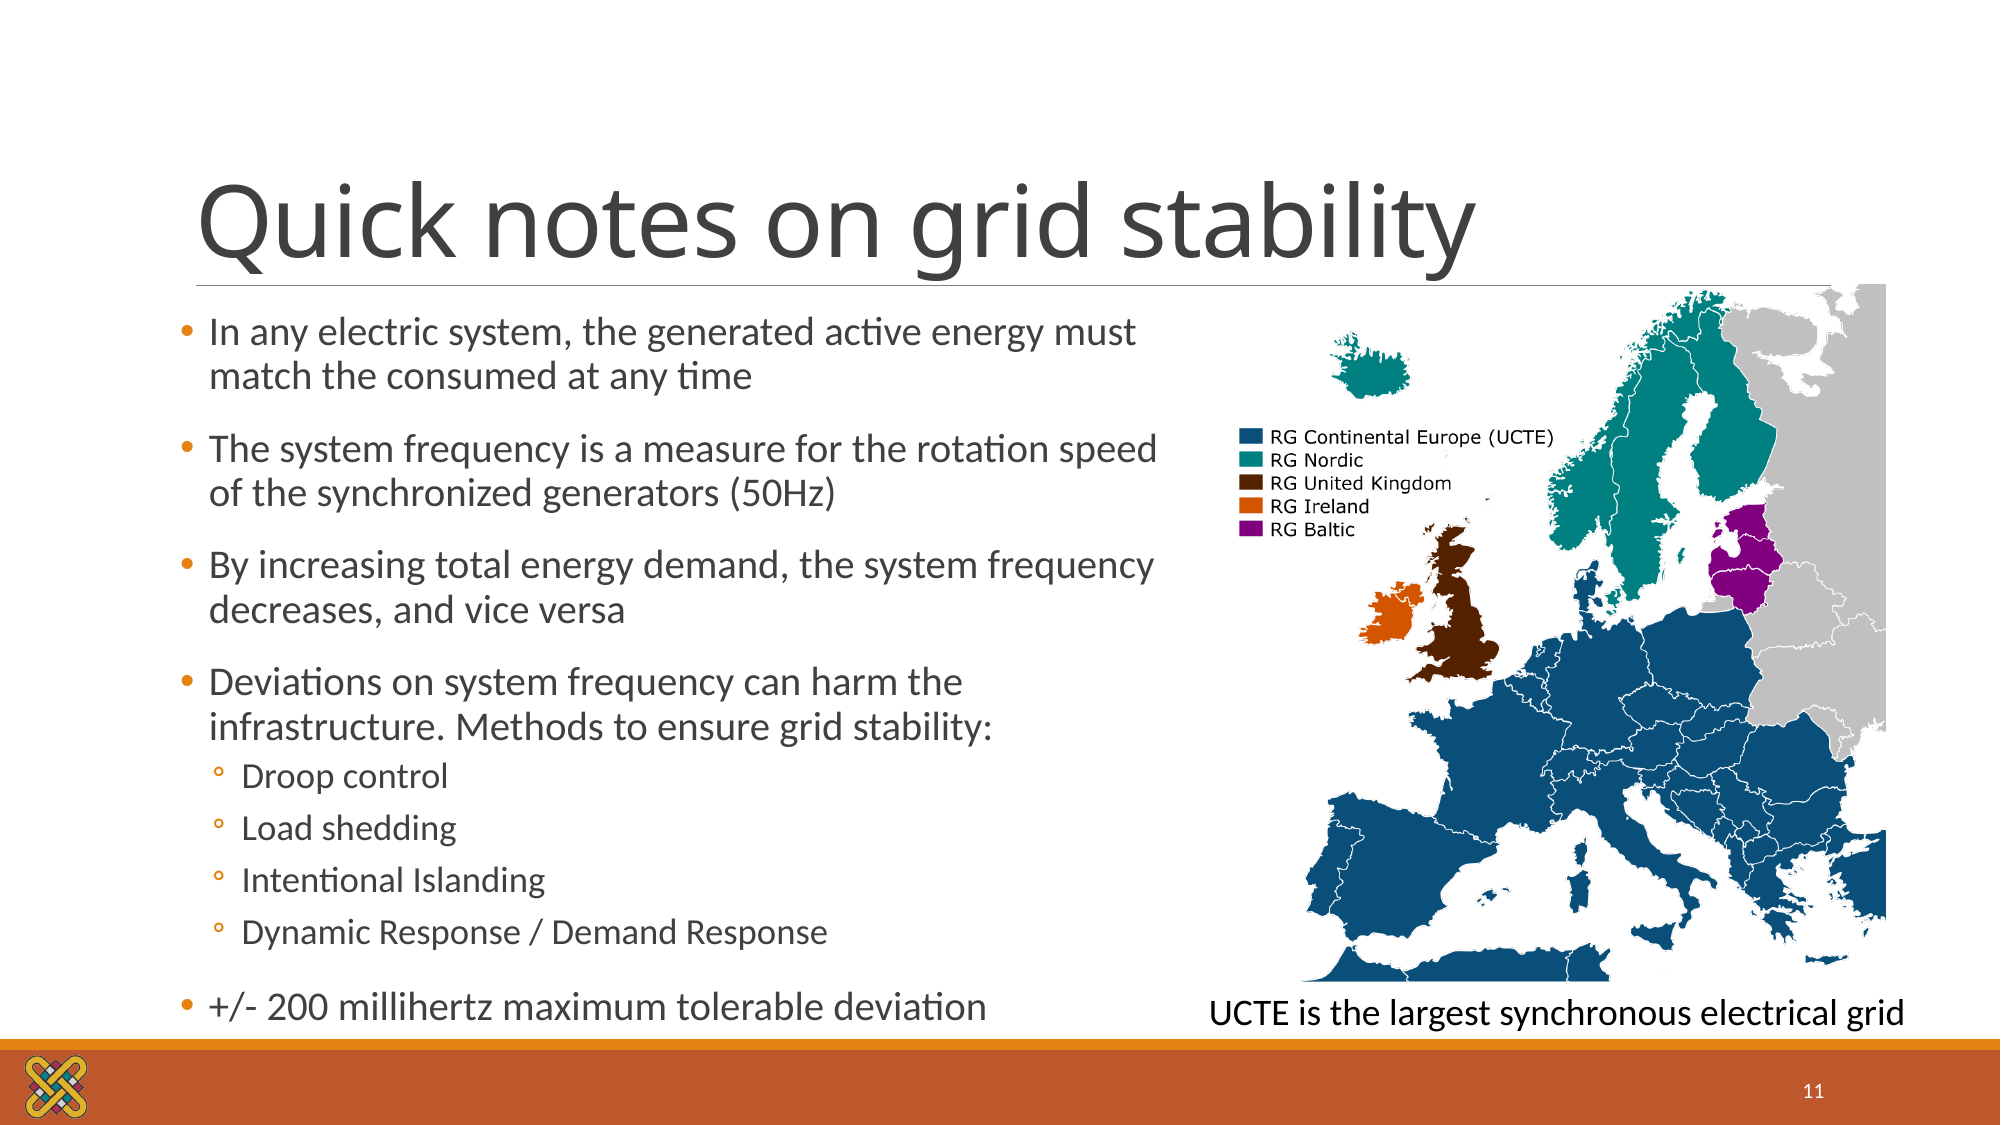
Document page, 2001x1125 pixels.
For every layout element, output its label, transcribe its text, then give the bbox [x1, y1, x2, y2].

picture [1229, 284, 1886, 982]
picture [22, 1051, 90, 1121]
list In any electric system, the generated active energy must match the consumed at any time The system frequency is a measure for the rotation speed of the synchronized generators (50Hz) By increasing total energy demand, the system frequency decreases, and vice versa Deviations on system frequency can harm the infrastructure. Methods to ensure grid stability: Droop control Load shedding Intentional Islanding Dynamic Response / Demand Response +/- 200 millihertz maximum tolerable deviation [180, 302, 1190, 1042]
slide_number 11 [1624, 1059, 1840, 1120]
text_box UCTE is the largest synchronous electrical grid [1194, 980, 1921, 1041]
title Quick notes on grid stability [180, 47, 1830, 285]
